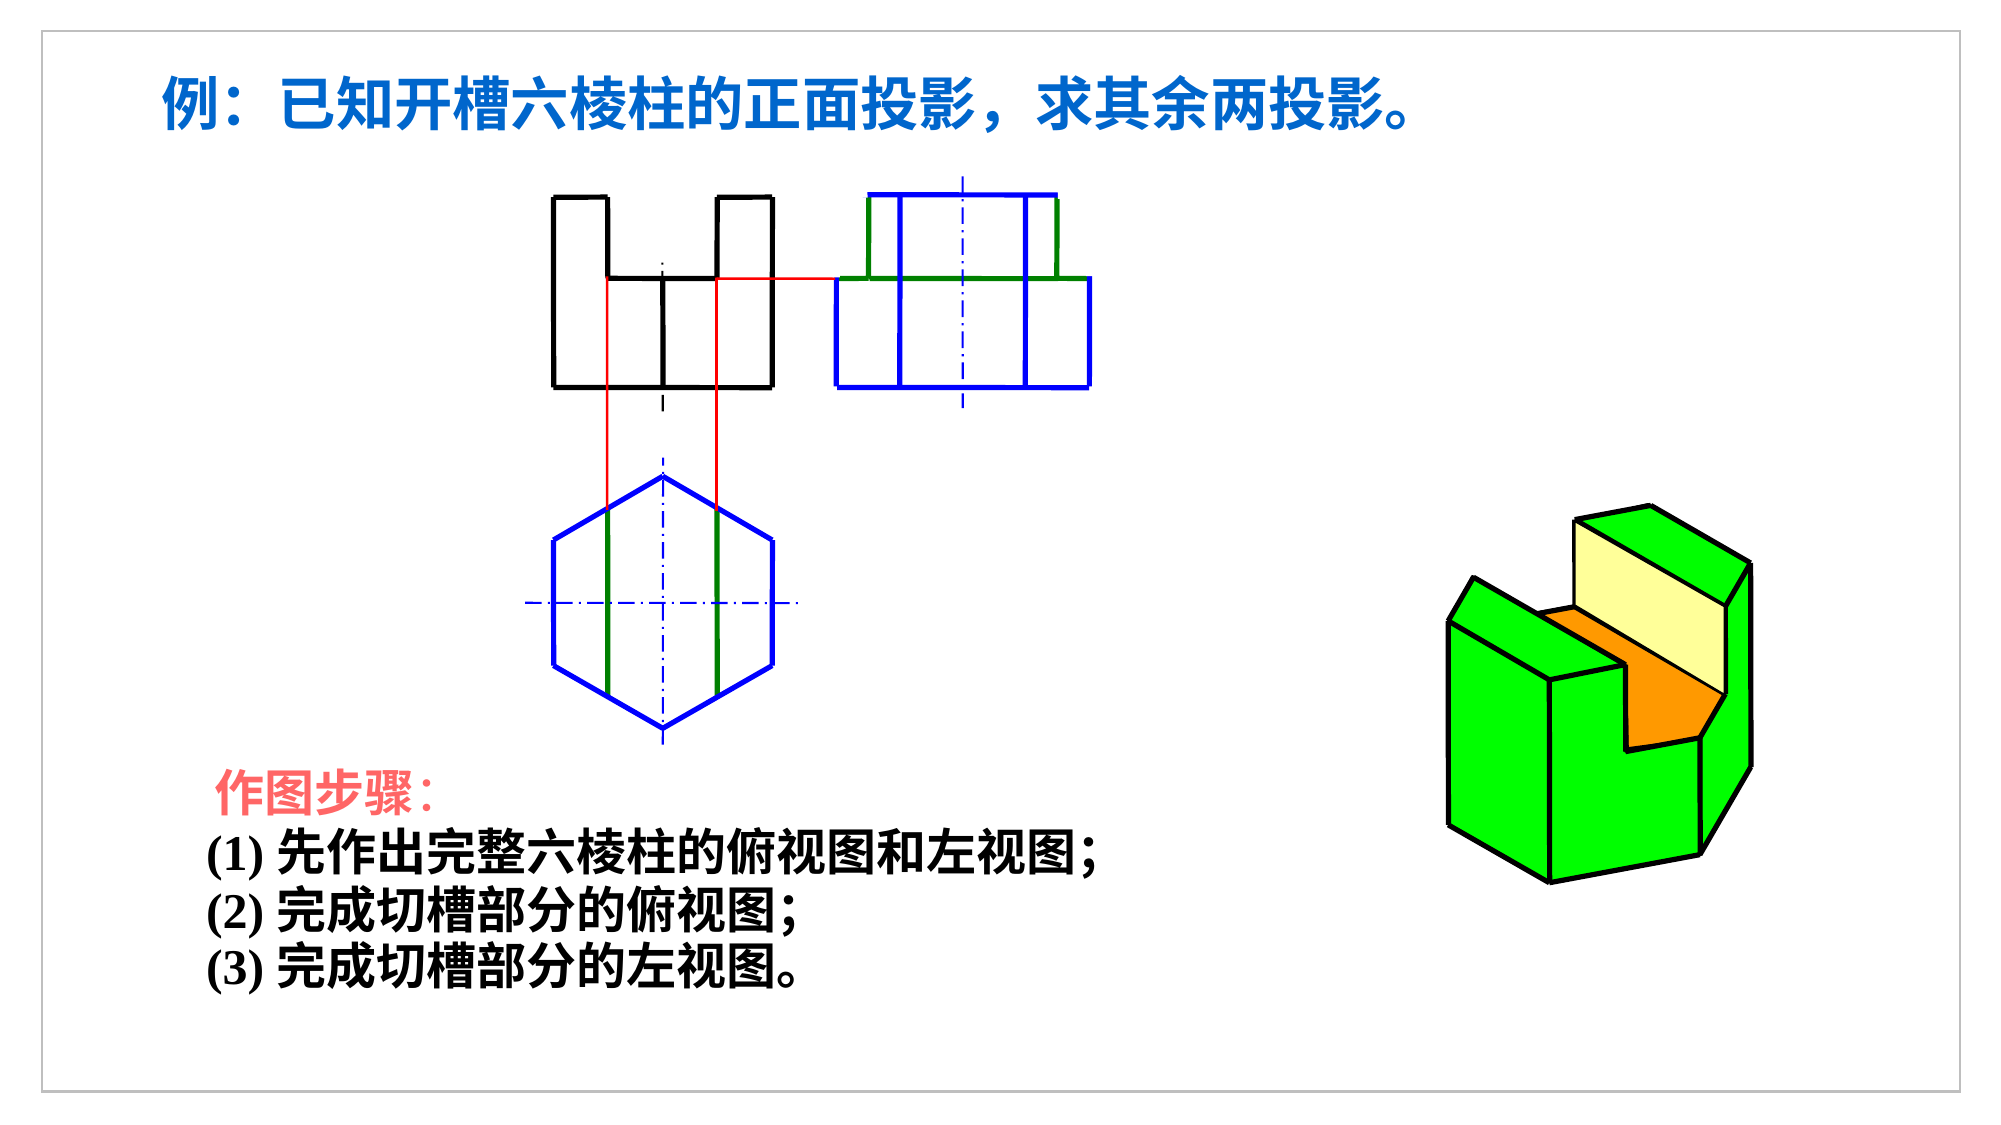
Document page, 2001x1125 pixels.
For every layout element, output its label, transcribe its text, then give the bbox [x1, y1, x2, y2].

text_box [524, 457, 800, 745]
text_box (1)先作出完整六棱柱的俯视图和左视图； [191, 812, 1150, 888]
text_box (3)完成切槽部分的左视图。 [191, 927, 954, 1002]
text_box (2)完成切槽部分的俯视图； [191, 871, 954, 927]
text_box 作图步骤： [199, 754, 544, 812]
text_box 例：已知开槽六棱柱的正面投影，求其余两投影。 [146, 31, 1458, 145]
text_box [1448, 505, 1752, 883]
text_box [835, 176, 1090, 408]
